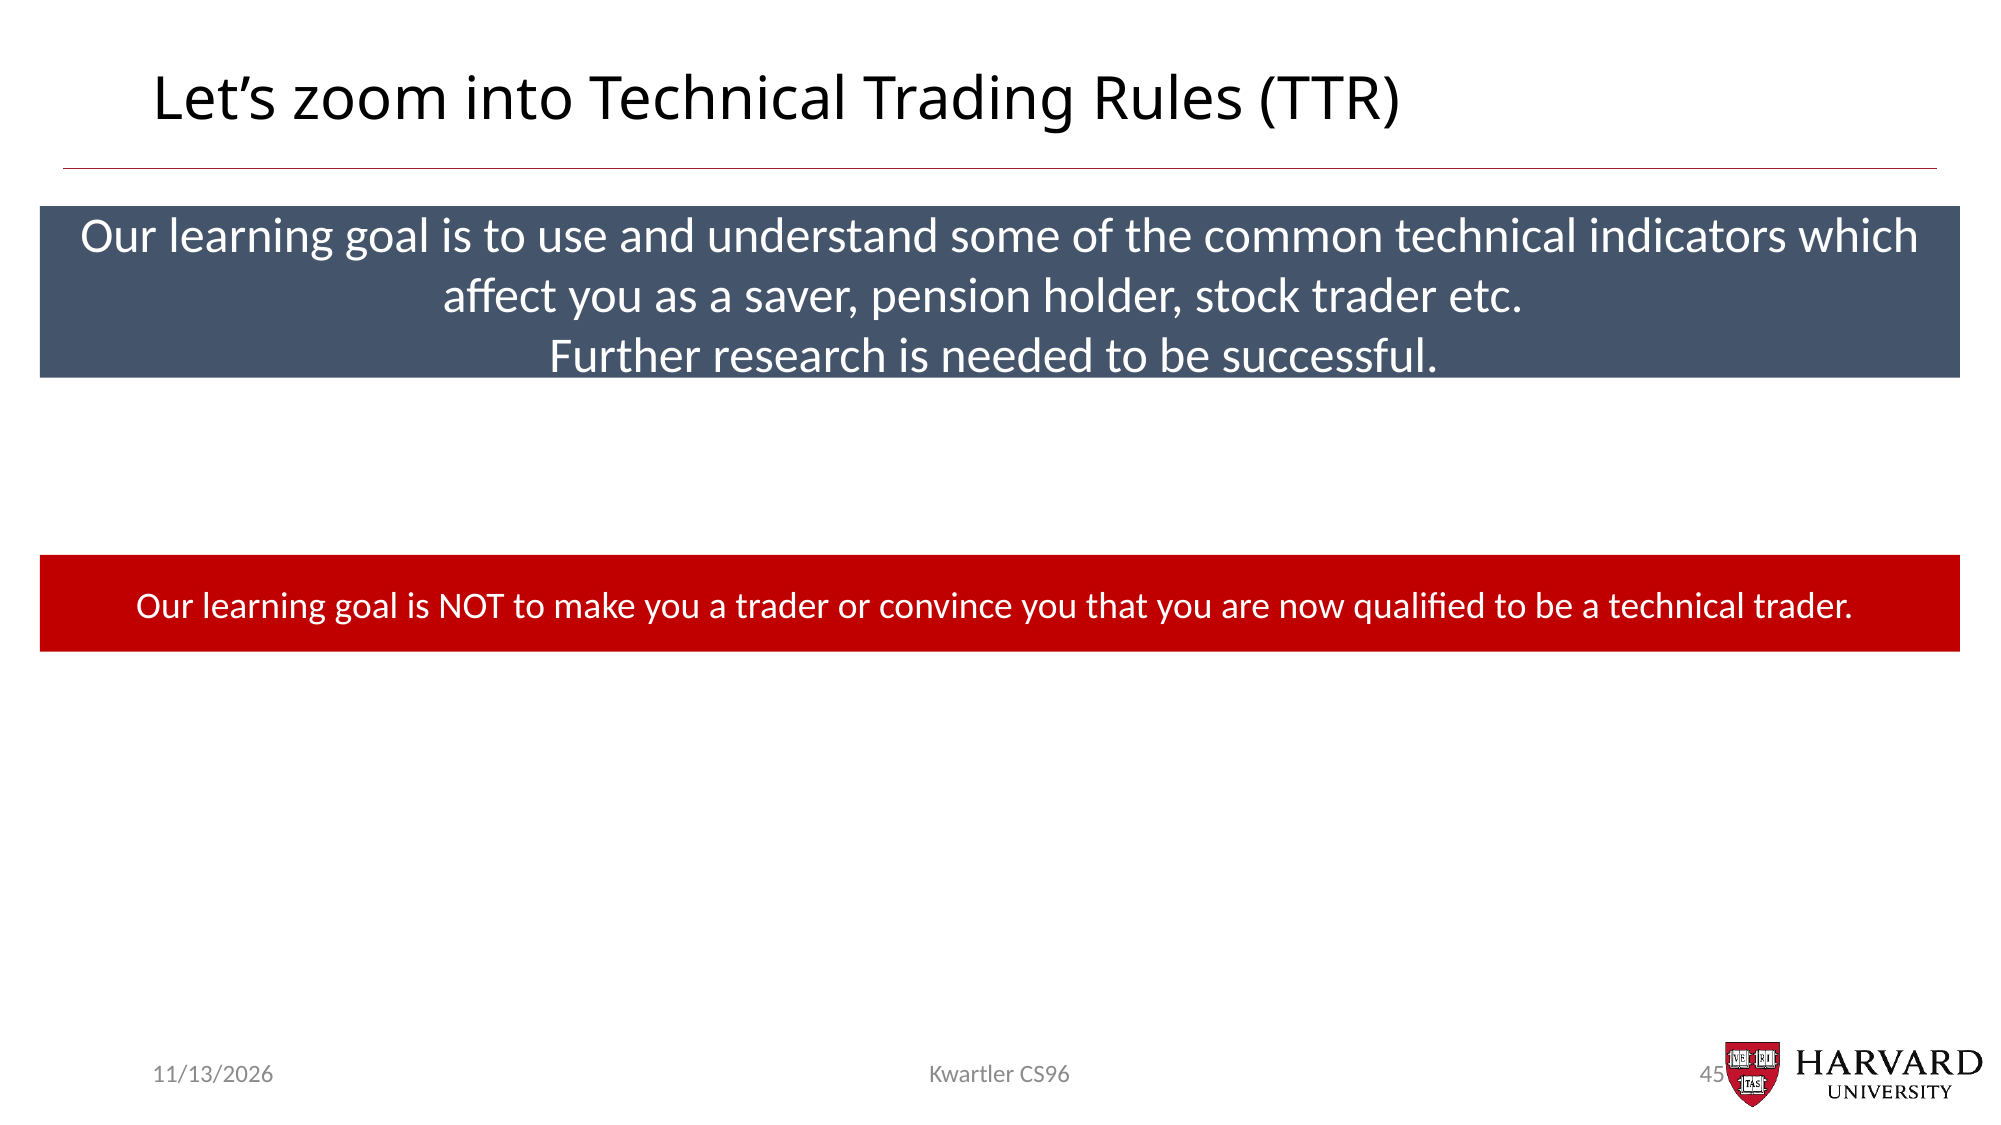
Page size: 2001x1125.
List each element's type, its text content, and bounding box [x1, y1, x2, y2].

text_box Our learning goal is NOT to make you a trader or convince you that you are now qualified to be a technical trader. [39, 554, 1961, 653]
text_box Our learning goal is to use and understand some of the common technical indicators which affect you as a saver, pension holder, stock trader etc. Further research is needed to be successful. [39, 205, 1961, 379]
title Let’s zoom into Technical Trading Rules (TTR) [137, 59, 1863, 142]
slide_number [137, 1042, 588, 1103]
picture [1703, 1024, 2001, 1125]
text_box 45 [1412, 1042, 1741, 1103]
footer Kwartler CS96 [662, 1042, 1338, 1103]
